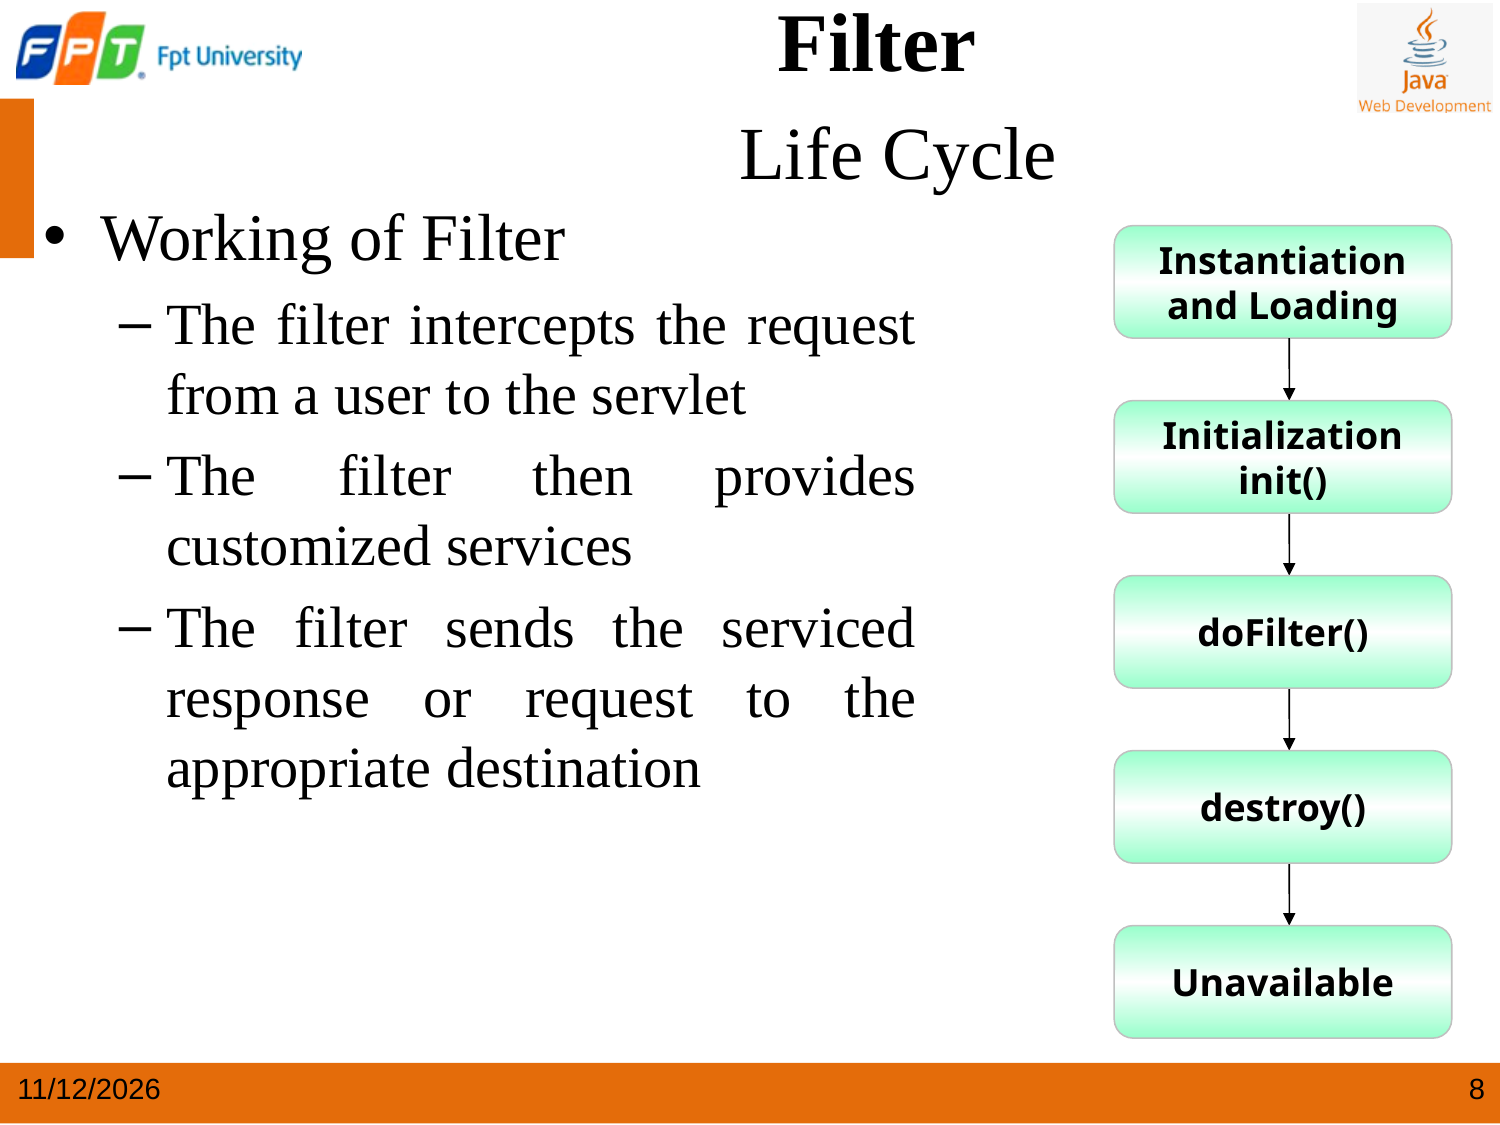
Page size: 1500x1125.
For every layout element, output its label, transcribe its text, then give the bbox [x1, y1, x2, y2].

slide_number 8 [1050, 1063, 1500, 1124]
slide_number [2, 1063, 231, 1123]
picture [16, 11, 273, 85]
list Working of Filter The filter intercepts the request from a user to the servlet The filter then provides customized services The filter sends the serviced response or request to the appropriate destination [29, 186, 932, 823]
title Filter Life Cycle [273, 0, 1500, 187]
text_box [1113, 225, 1452, 1039]
